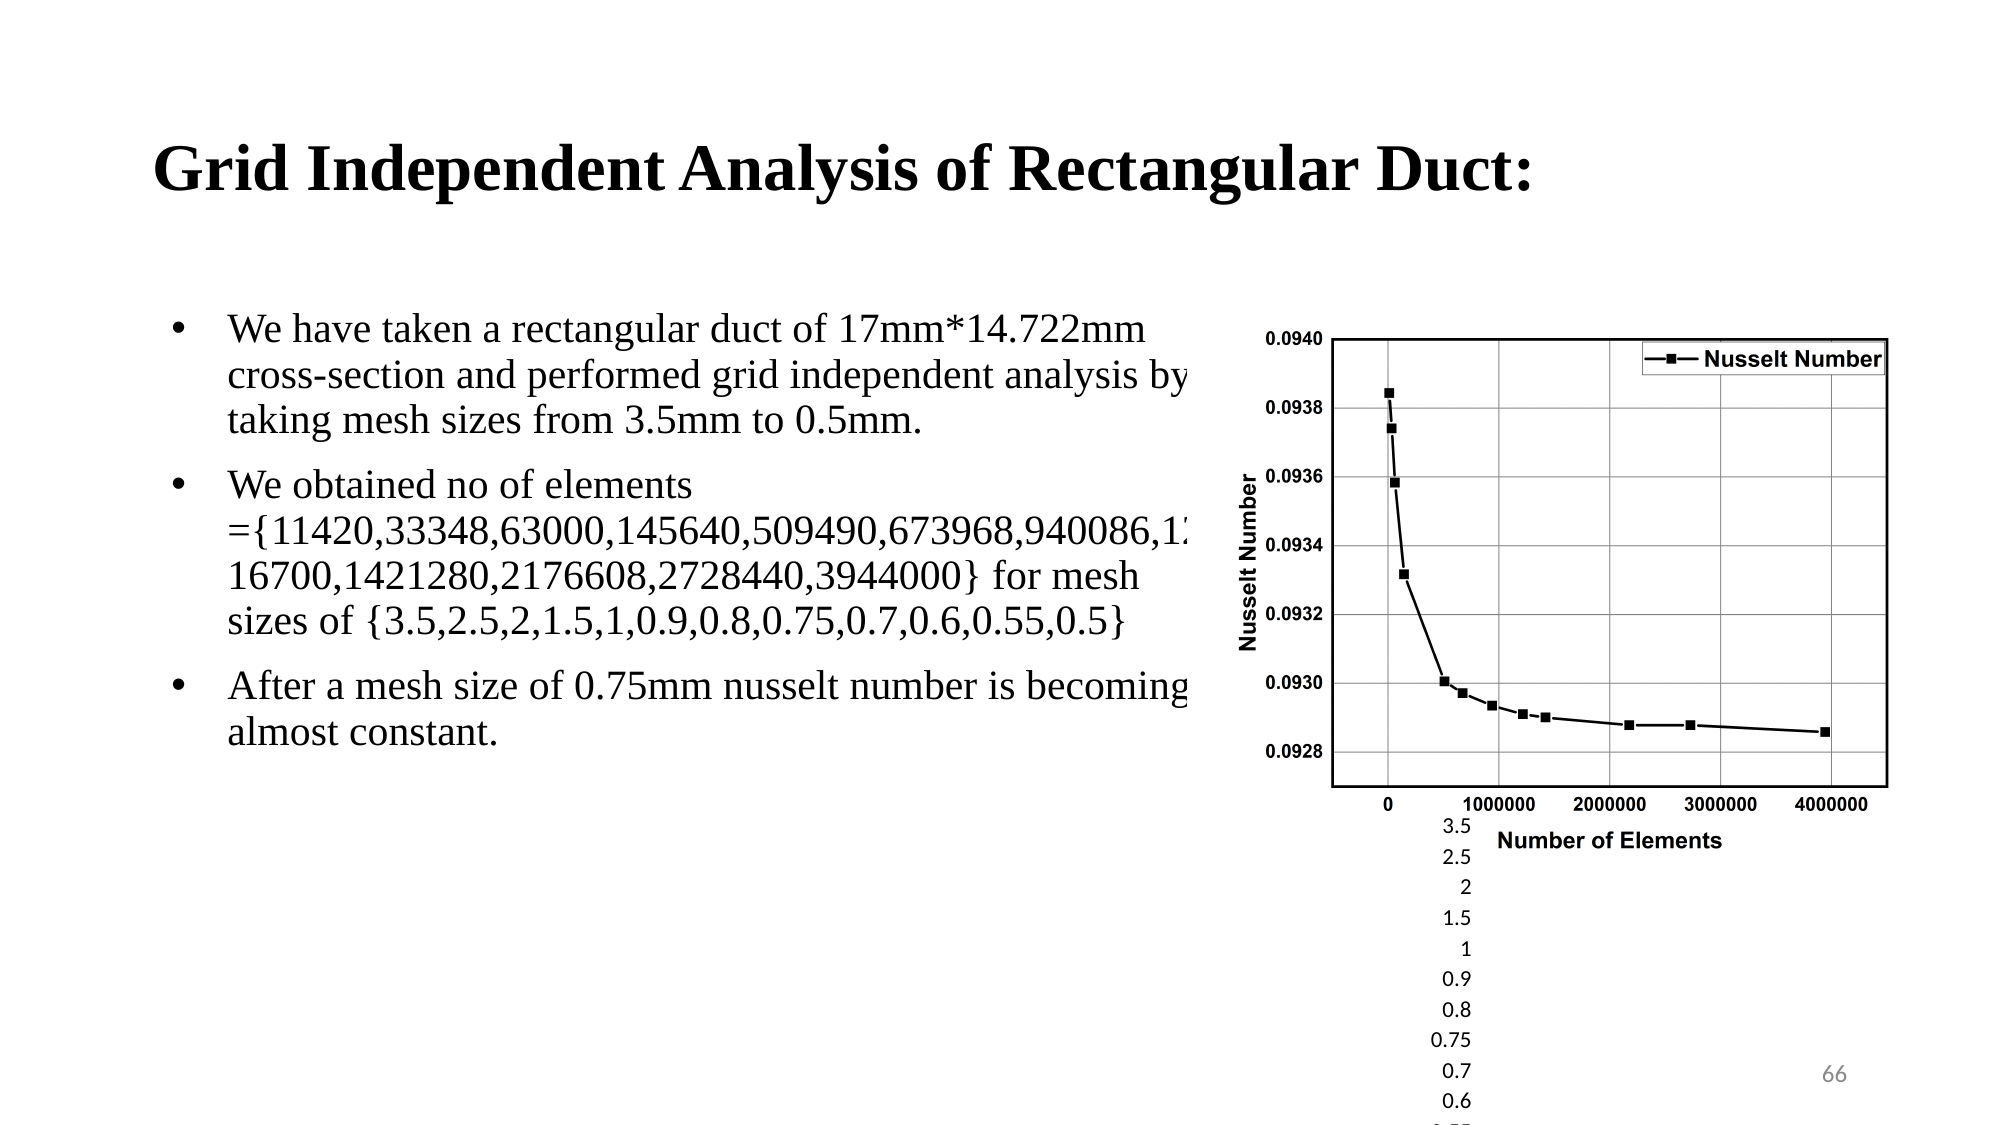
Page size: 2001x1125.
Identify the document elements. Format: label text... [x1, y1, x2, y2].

picture [1187, 267, 2000, 890]
table_cell 1.5 [1373, 901, 1473, 931]
list We have taken a rectangular duct of 17mm*14.722mm cross-section and performed grid independent analysis by taking mesh sizes from 3.5mm to 0.5mm. We obtained no of elements ={11420,33348,63000,145640,509490,673968,940086,1216700,1421280,2176608,2728440,3944000} for mesh sizes of {3.5,2.5,2,1.5,1,0.9,0.8,0.75,0.7,0.6,0.55,0.5} After a mesh size of 0.75mm nusselt number is becoming almost constant. [137, 299, 1222, 1014]
table_cell 0.8 [1373, 992, 1473, 1023]
table_cell 0.7 [1373, 1054, 1473, 1084]
table_cell 0.55 [1373, 1115, 1473, 1125]
table_cell 0.75 [1373, 1023, 1473, 1054]
title Grid Independent Analysis of Rectangular Duct: [137, 59, 1863, 278]
slide_number 66 [1473, 1042, 1863, 1103]
table_cell 0.9 [1373, 962, 1473, 992]
table_cell 1 [1373, 931, 1473, 962]
table_cell 0.6 [1373, 1084, 1473, 1115]
